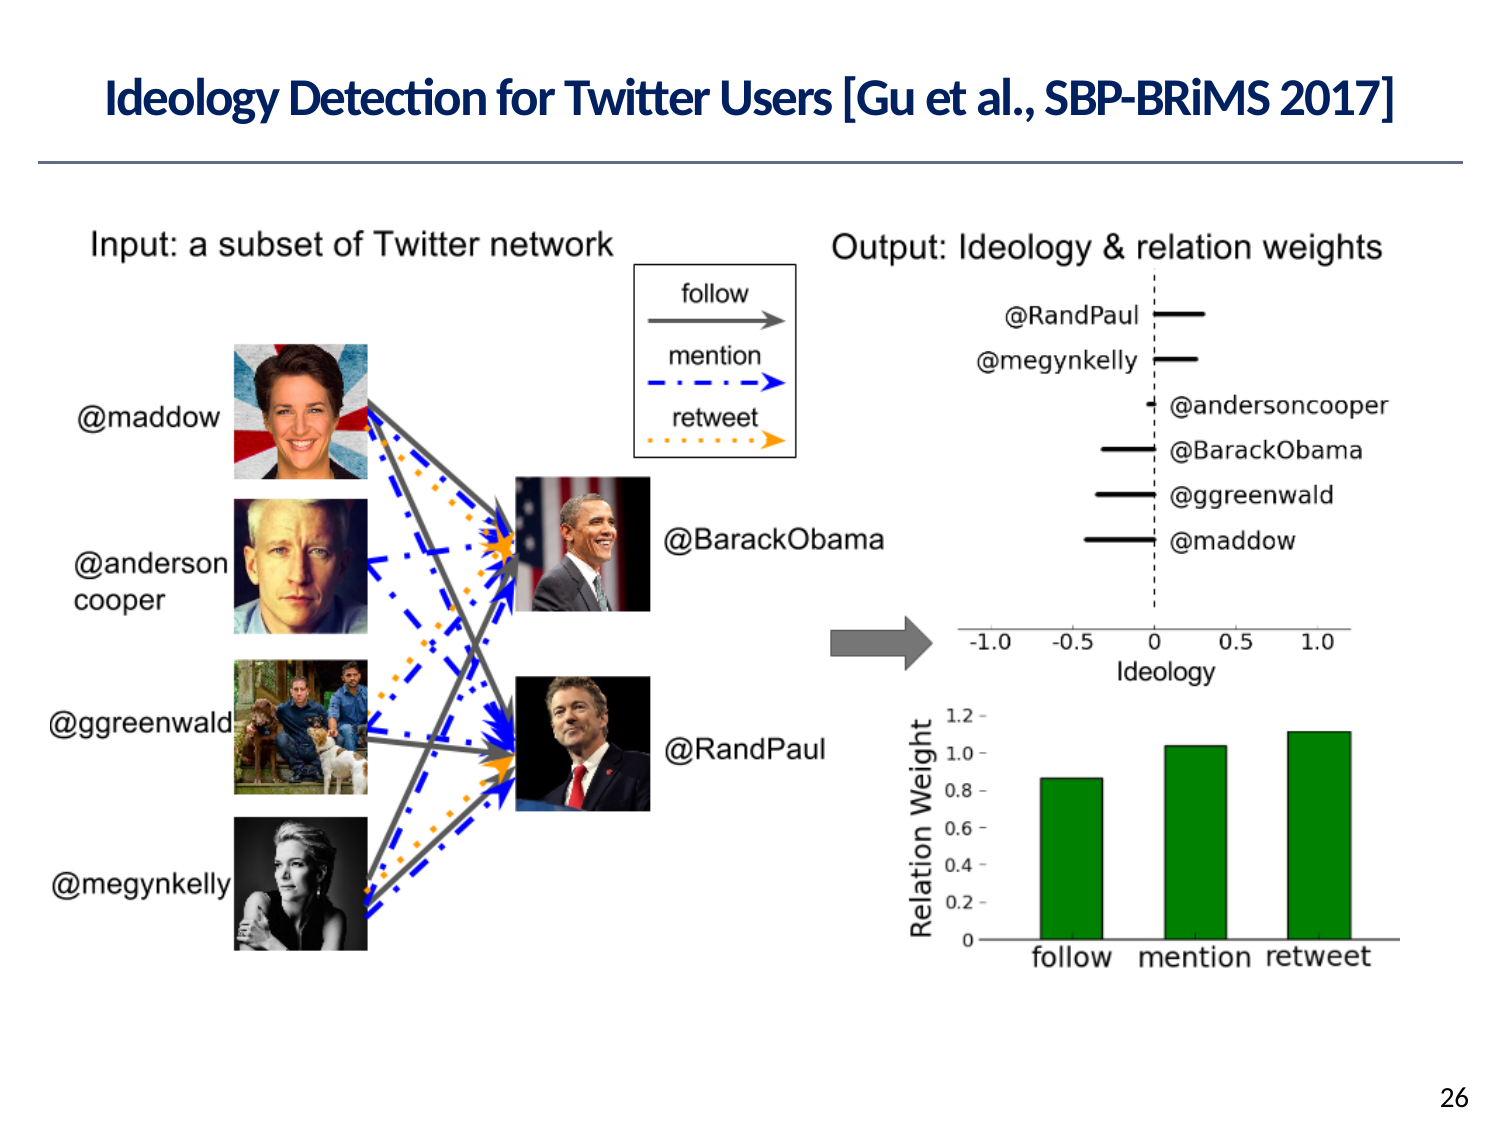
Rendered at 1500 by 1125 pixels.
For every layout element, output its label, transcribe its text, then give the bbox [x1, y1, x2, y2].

title Ideology Detection for Twitter Users [Gu et al., SBP-BRiMS 2017] [75, 24, 1425, 163]
slide_number 25 [1425, 1071, 1500, 1125]
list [49, 212, 1401, 973]
